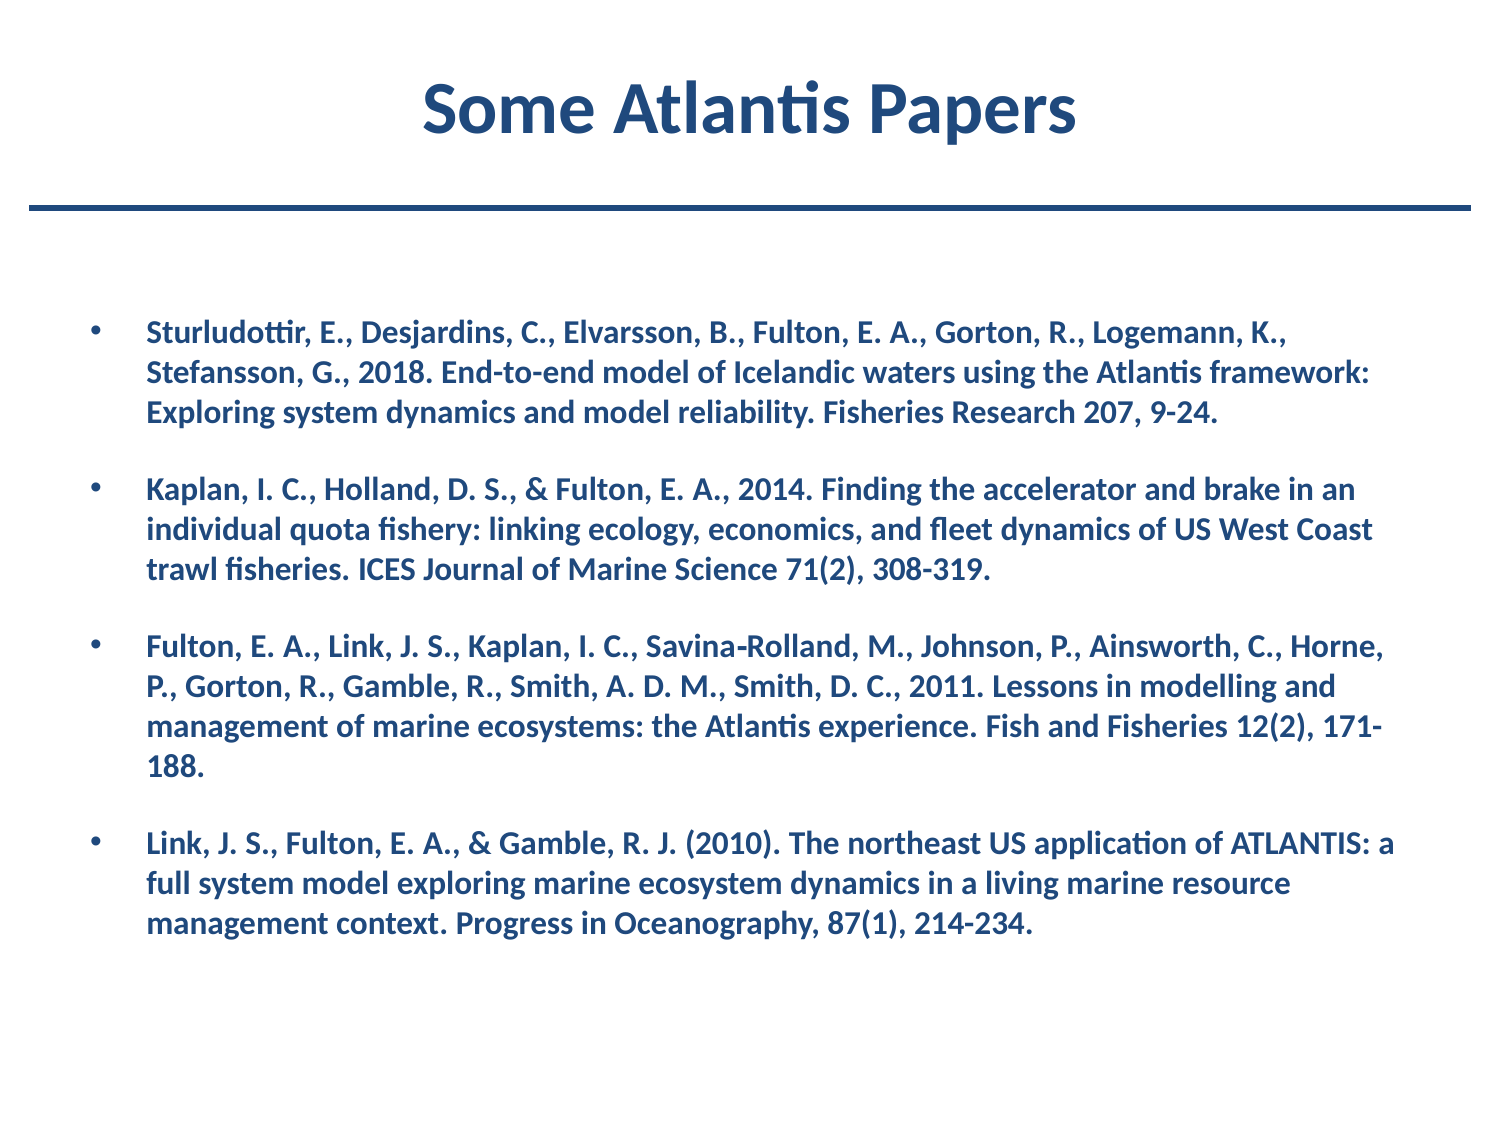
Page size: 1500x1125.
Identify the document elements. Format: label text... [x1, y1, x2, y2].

title Some Atlantis Papers [75, 0, 1425, 205]
list Sturludottir, E., Desjardins, C., Elvarsson, B., Fulton, E. A., Gorton, R., Logemann, K., Stefansson, G., 2018. End-to-end model of Icelandic waters using the Atlantis framework: Exploring system dynamics and model reliability. Fisheries Research 207, 9-24. Kaplan, I. C., Holland, D. S., & Fulton, E. A., 2014. Finding the accelerator and brake in an individual quota fishery: linking ecology, economics, and fleet dynamics of US West Coast trawl fisheries. ICES Journal of Marine Science 71(2), 308-319. Fulton, E. A., Link, J. S., Kaplan, I. C., Savina‐Rolland, M., Johnson, P., Ainsworth, C., Horne, P., Gorton, R., Gamble, R., Smith, A. D. M., Smith, D. C., 2011. Lessons in modelling and management of marine ecosystems: the Atlantis experience. Fish and Fisheries 12(2), 171-188. Link, J. S., Fulton, E. A., & Gamble, R. J. (2010). The northeast US application of ATLANTIS: a full system model exploring marine ecosystem dynamics in a living marine resource management context. Progress in Oceanography, 87(1), 214-234. [75, 302, 1425, 1005]
